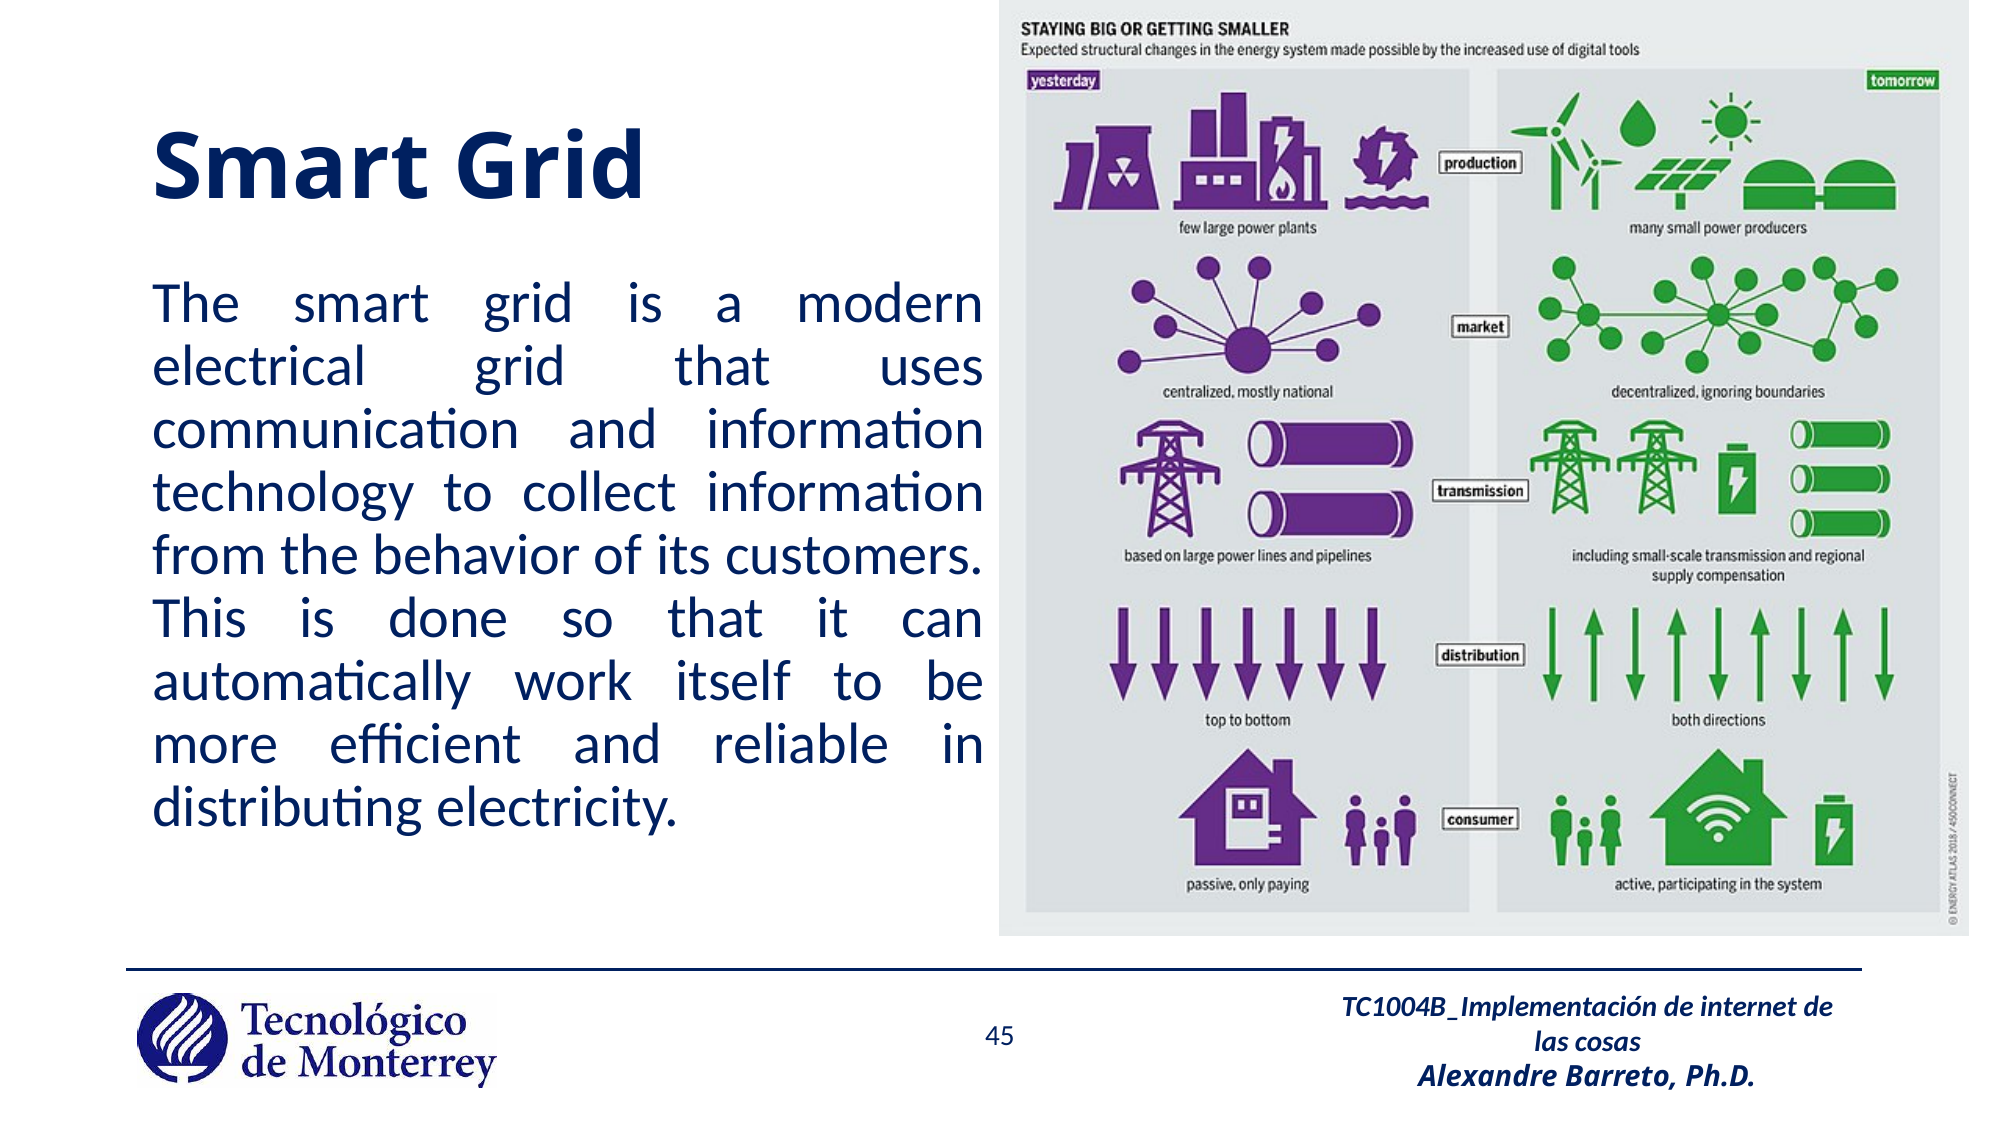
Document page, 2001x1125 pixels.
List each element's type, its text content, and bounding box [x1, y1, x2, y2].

title Smart Grid [137, 59, 999, 265]
picture [137, 993, 497, 1088]
list The smart grid is a modern electrical grid that uses communication and information technology to collect information from the behavior of its customers. This is done so that it can automatically work itself to be more efficient and reliable in distributing electricity. [137, 265, 999, 860]
picture [999, 0, 1969, 936]
